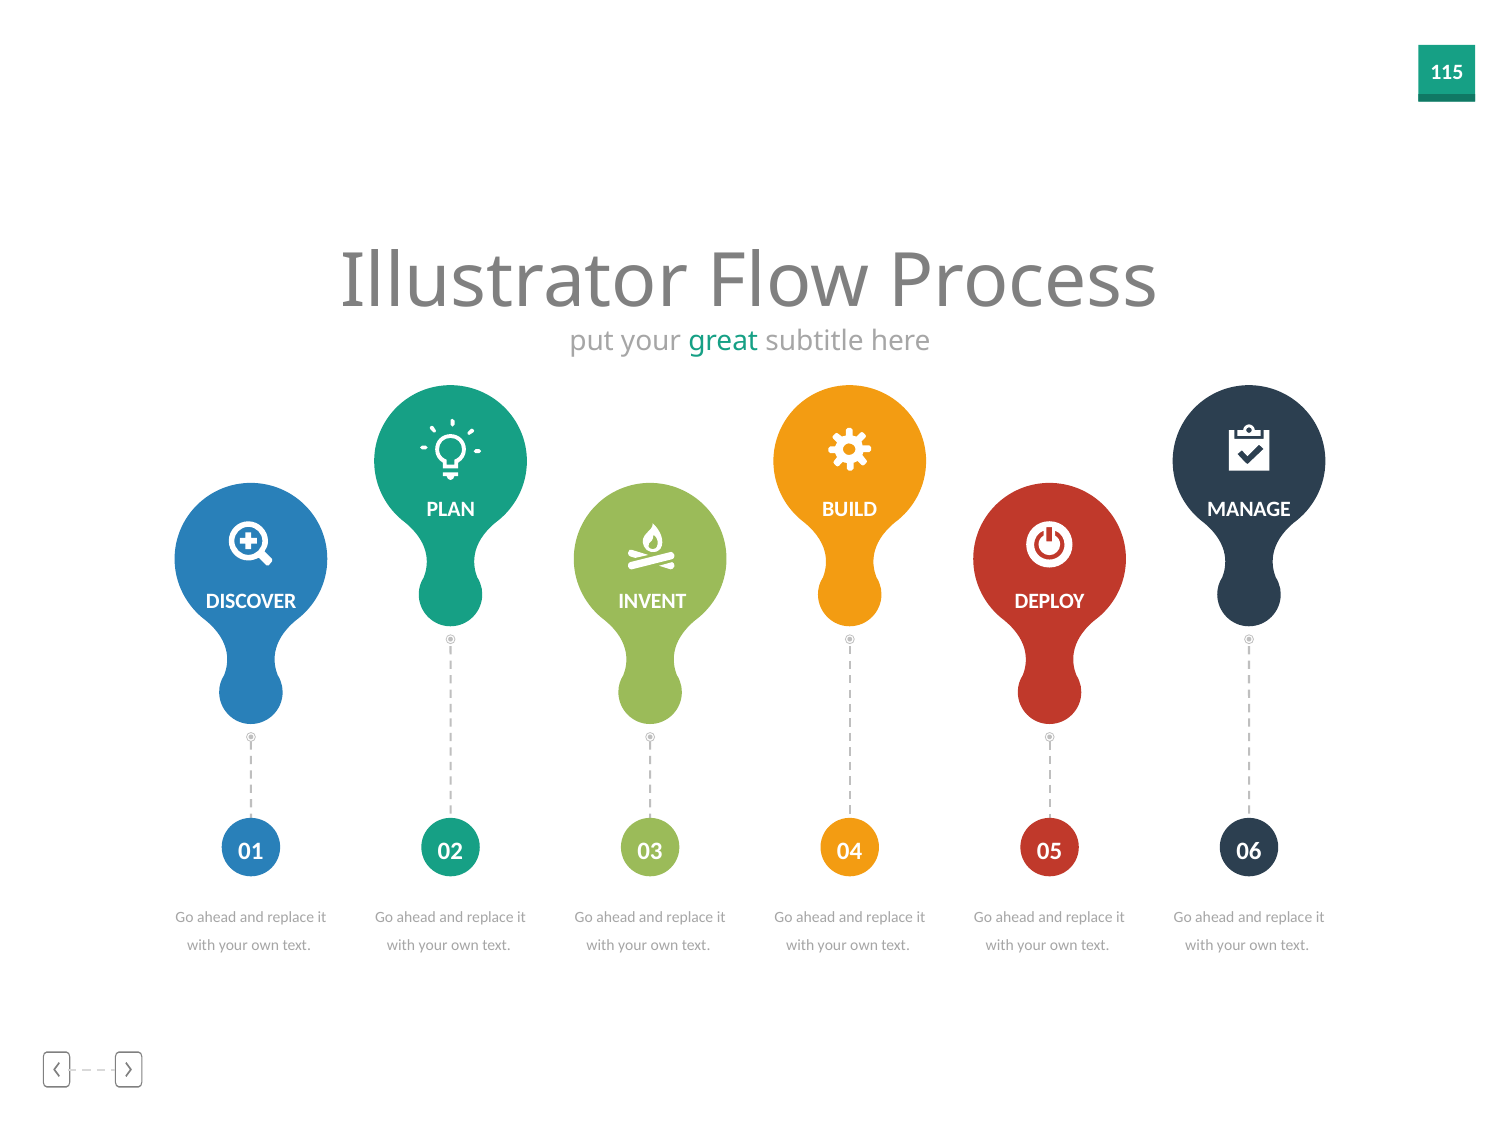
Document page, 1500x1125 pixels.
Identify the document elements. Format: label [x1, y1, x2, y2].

text_box [844, 634, 855, 645]
text_box [1020, 732, 1079, 877]
text_box [973, 482, 1126, 725]
text_box [1219, 646, 1279, 877]
text_box [1244, 634, 1254, 645]
text_box [1154, 890, 1343, 962]
text_box [755, 890, 944, 962]
text_box [955, 890, 1144, 962]
text_box [773, 385, 927, 627]
text_box [325, 224, 1175, 364]
text_box [374, 385, 527, 627]
text_box [1172, 385, 1326, 627]
text_box [620, 732, 680, 877]
text_box [445, 634, 456, 645]
text_box [556, 890, 745, 962]
text_box [156, 890, 345, 962]
text_box [174, 482, 328, 725]
text_box [820, 646, 879, 877]
text_box [573, 482, 727, 725]
text_box [221, 732, 281, 877]
text_box [421, 646, 480, 877]
text_box [356, 890, 545, 962]
